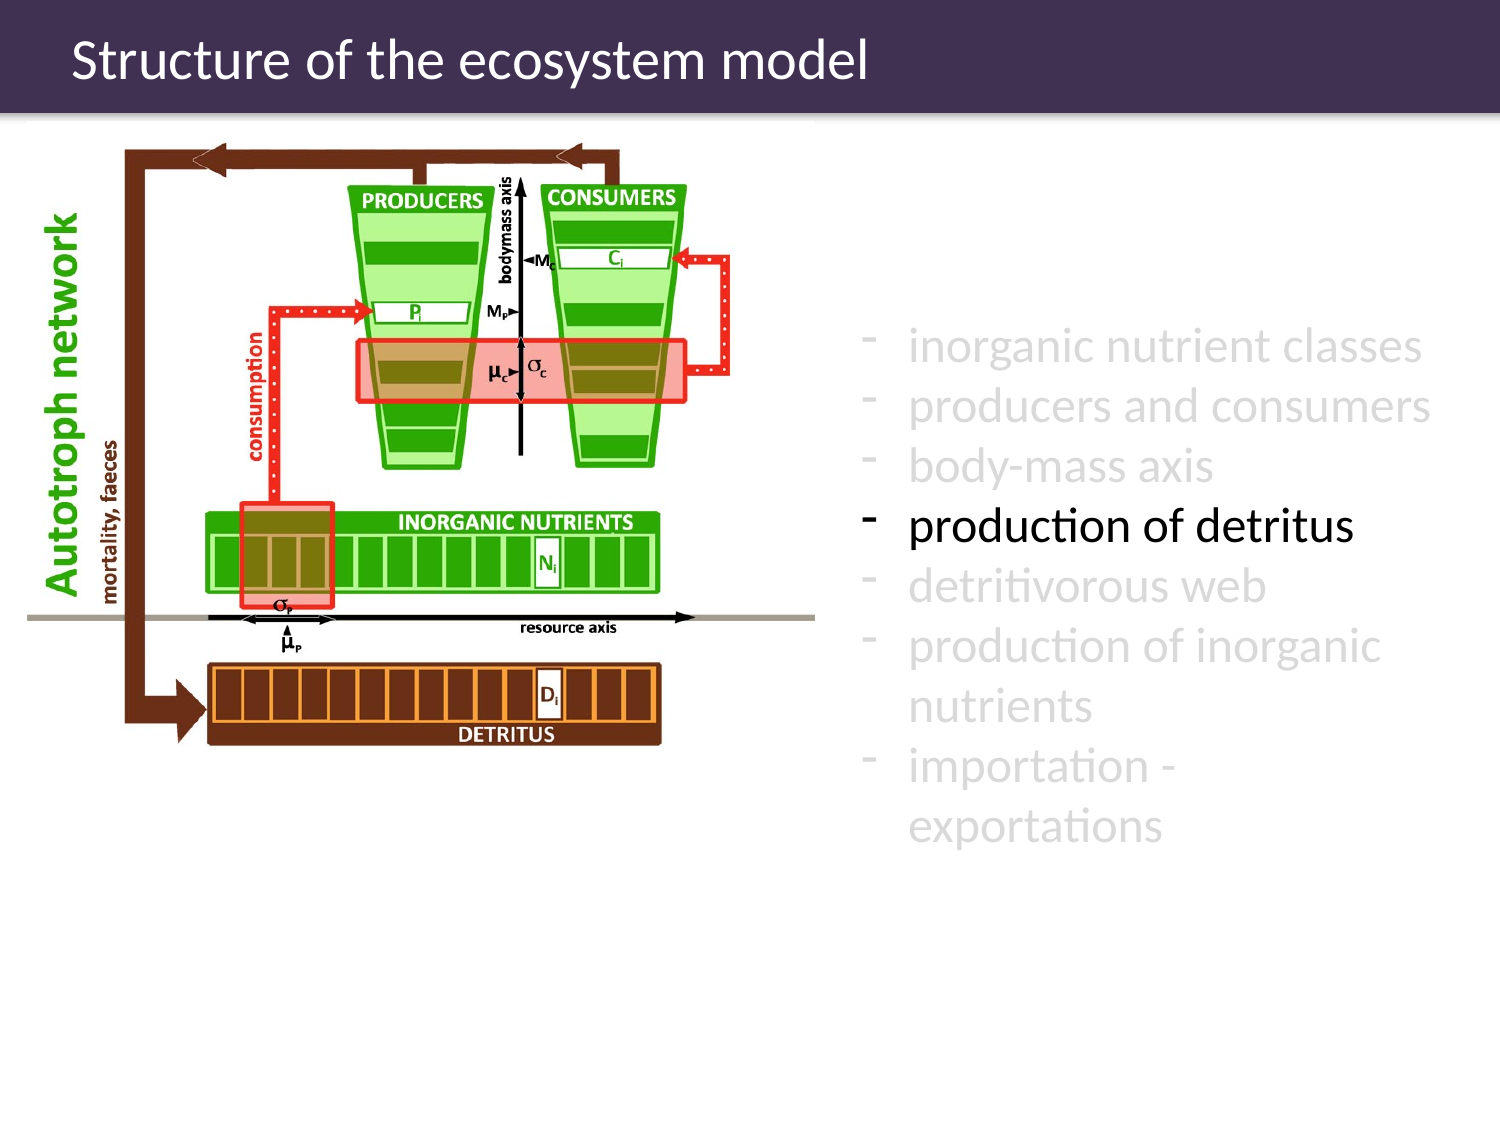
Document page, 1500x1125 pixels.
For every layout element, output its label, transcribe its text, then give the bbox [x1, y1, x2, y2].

text_box inorganic nutrient classes producers and consumers body-mass axis production of detritus detritivorous web production of inorganic nutrients importation - exportations [846, 305, 1456, 861]
text_box Structure of the ecosystem model [0, 0, 1500, 114]
picture [27, 120, 816, 1125]
